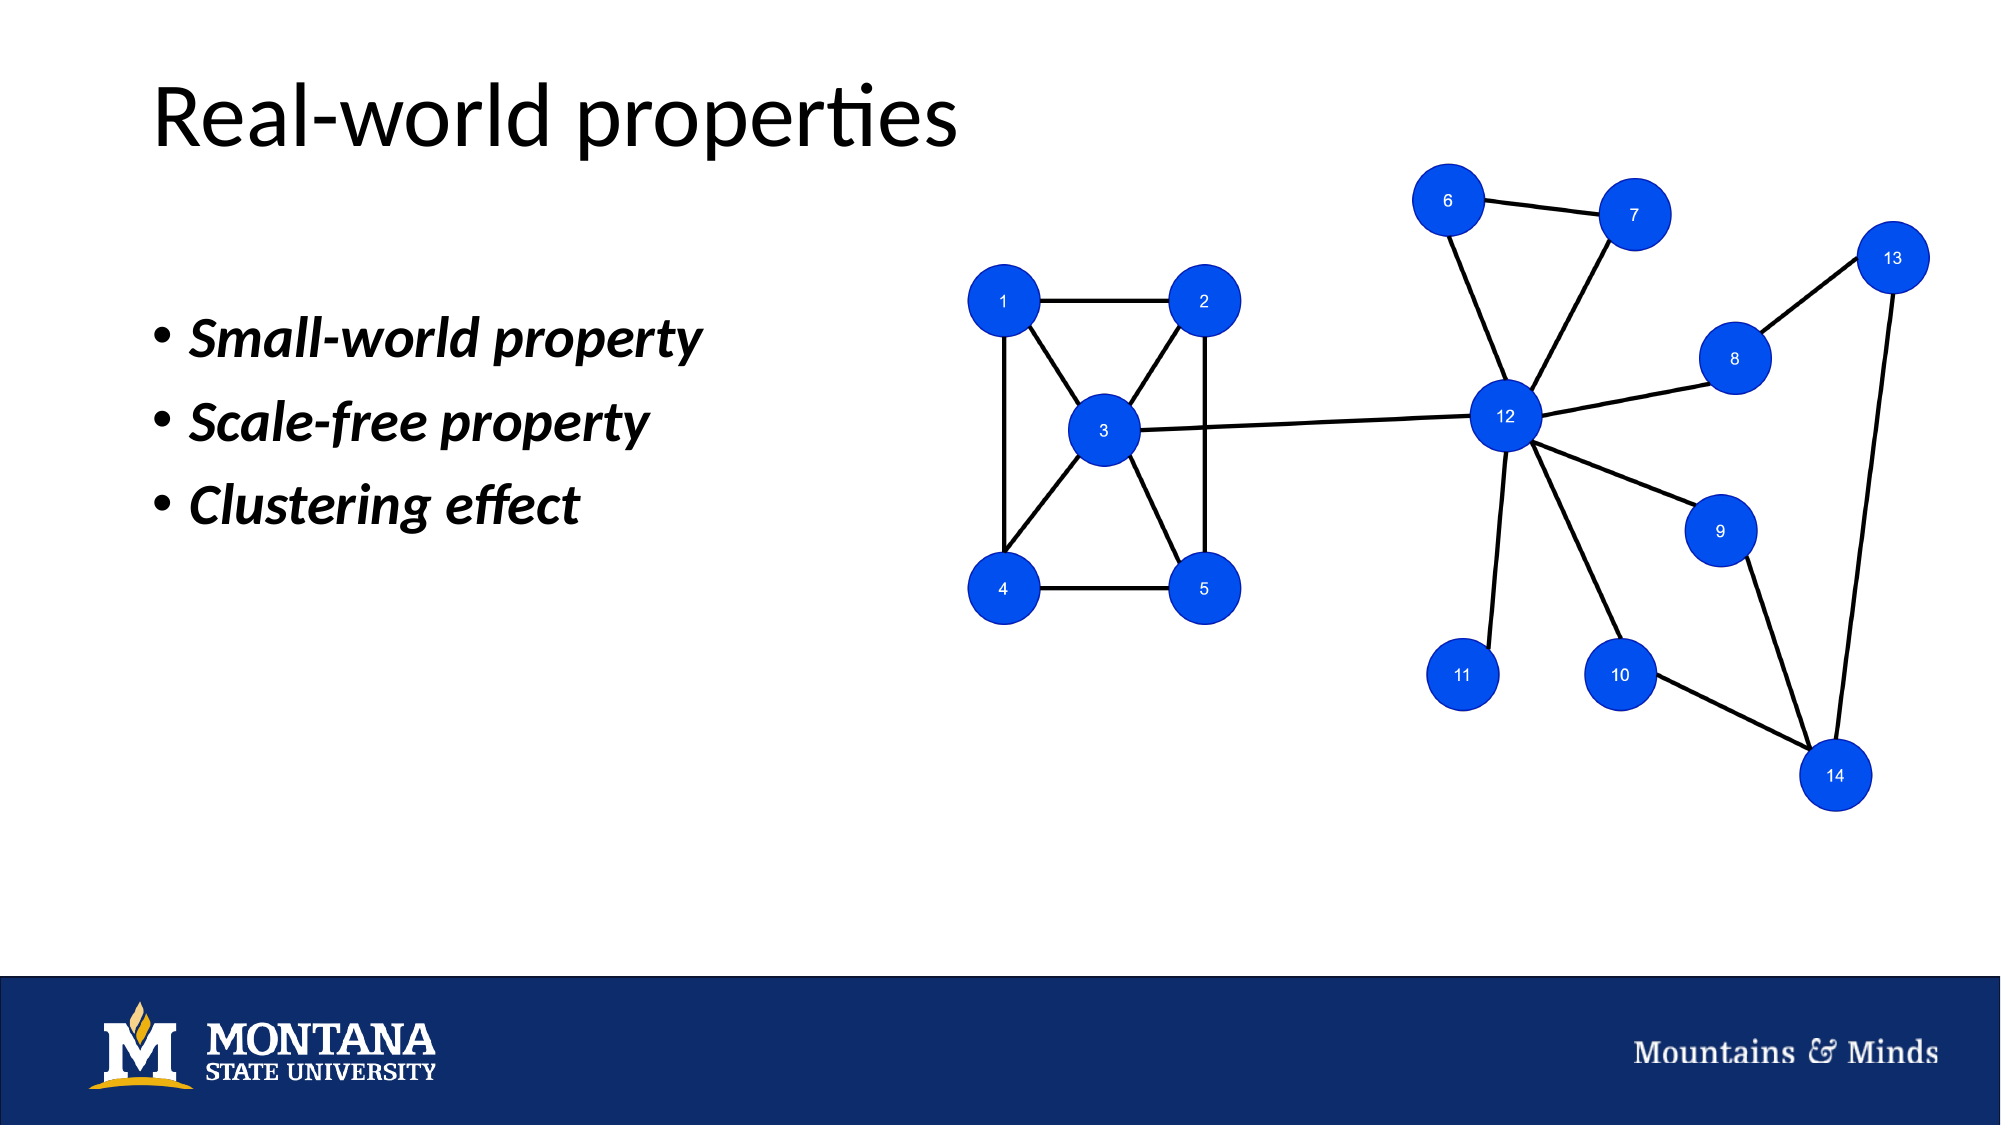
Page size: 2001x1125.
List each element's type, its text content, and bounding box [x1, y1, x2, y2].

title Real-world properties [137, 59, 1863, 278]
picture [953, 149, 1944, 826]
list Small-world property Scale-free property Clustering effect [137, 299, 953, 563]
